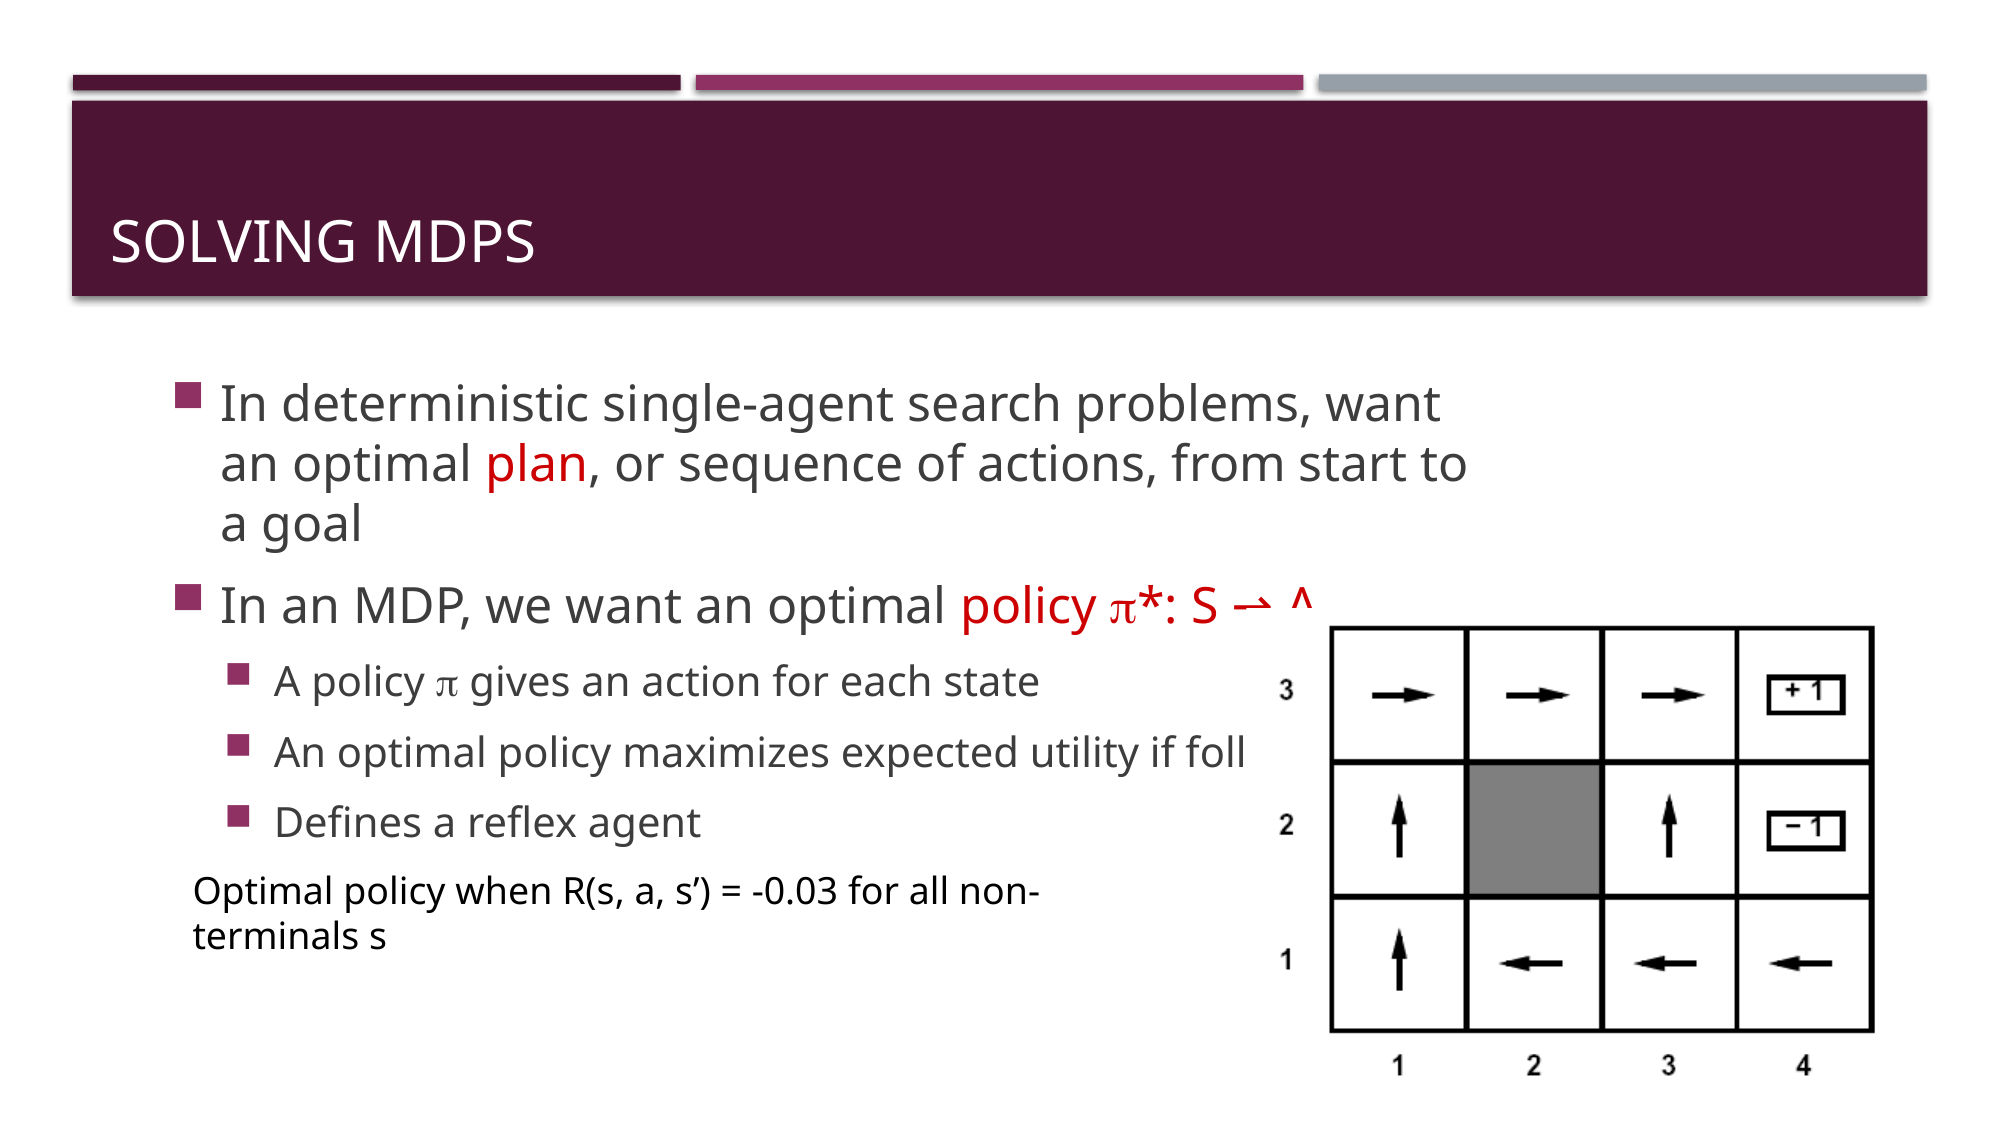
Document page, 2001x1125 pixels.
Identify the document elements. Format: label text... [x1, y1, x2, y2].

title Solving MDPs [95, 115, 1905, 282]
list In deterministic single-agent search problems, want an optimal plan, or sequence of actions, from start to a goal In an MDP, we want an optimal policy *: S → A A policy  gives an action for each state An optimal policy maximizes expected utility if followed Defines a reflex agent [155, 237, 1506, 980]
picture [1245, 608, 1906, 1111]
text_box Optimal policy when R(s, a, s’) = -0.03 for all non-terminals s [177, 859, 1217, 965]
